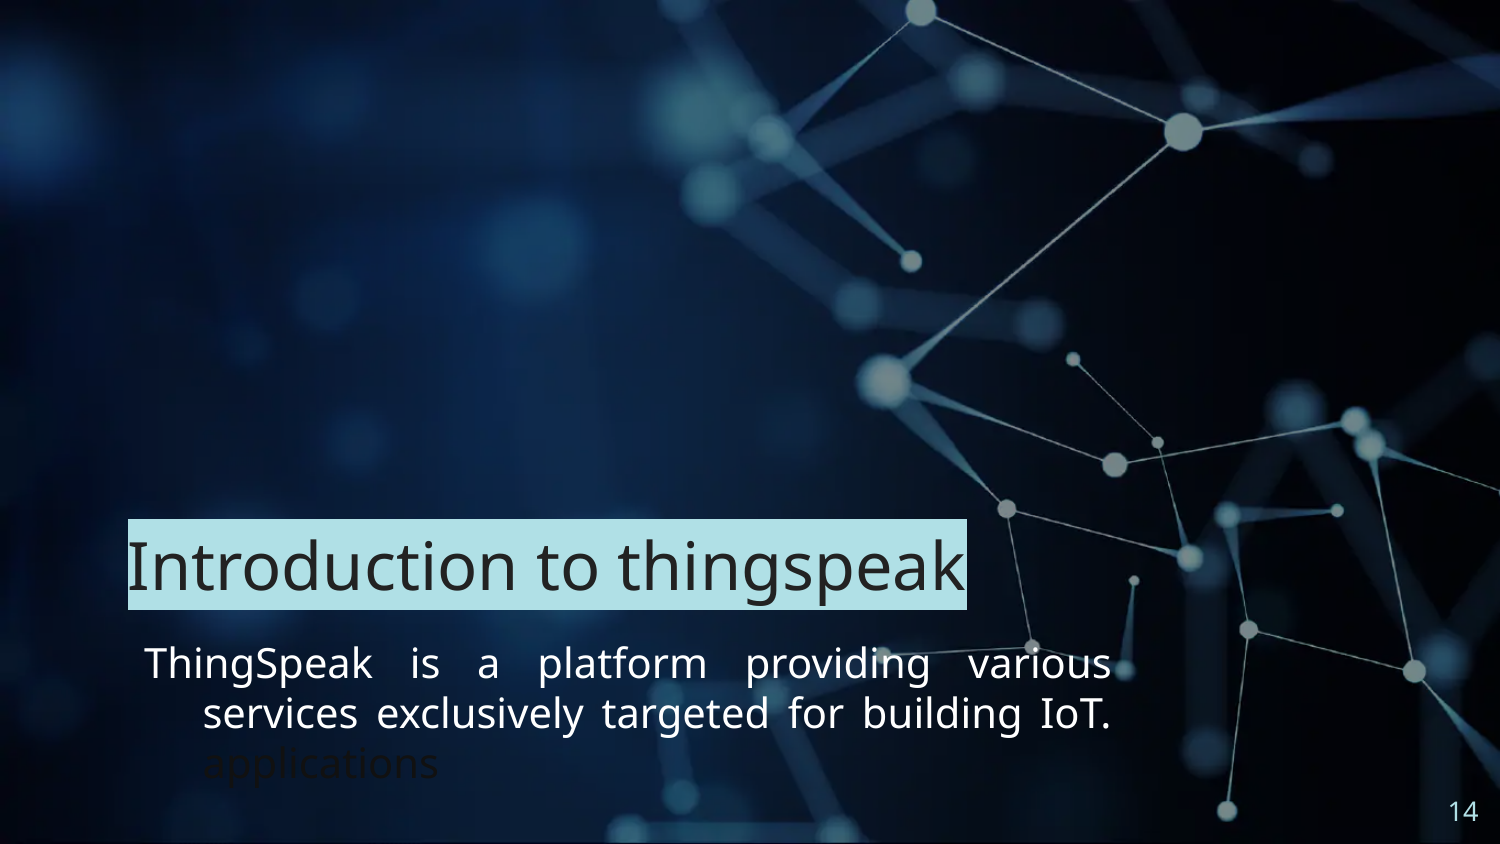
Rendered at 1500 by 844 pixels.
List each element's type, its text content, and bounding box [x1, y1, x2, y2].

title Introduction to thingspeak [112, 428, 1036, 619]
subtitle ThingSpeak is a platform providing various services exclusively targeted for building IoT. applications [112, 622, 1128, 832]
picture [0, 0, 1500, 844]
slide_number 14 [1403, 779, 1494, 832]
